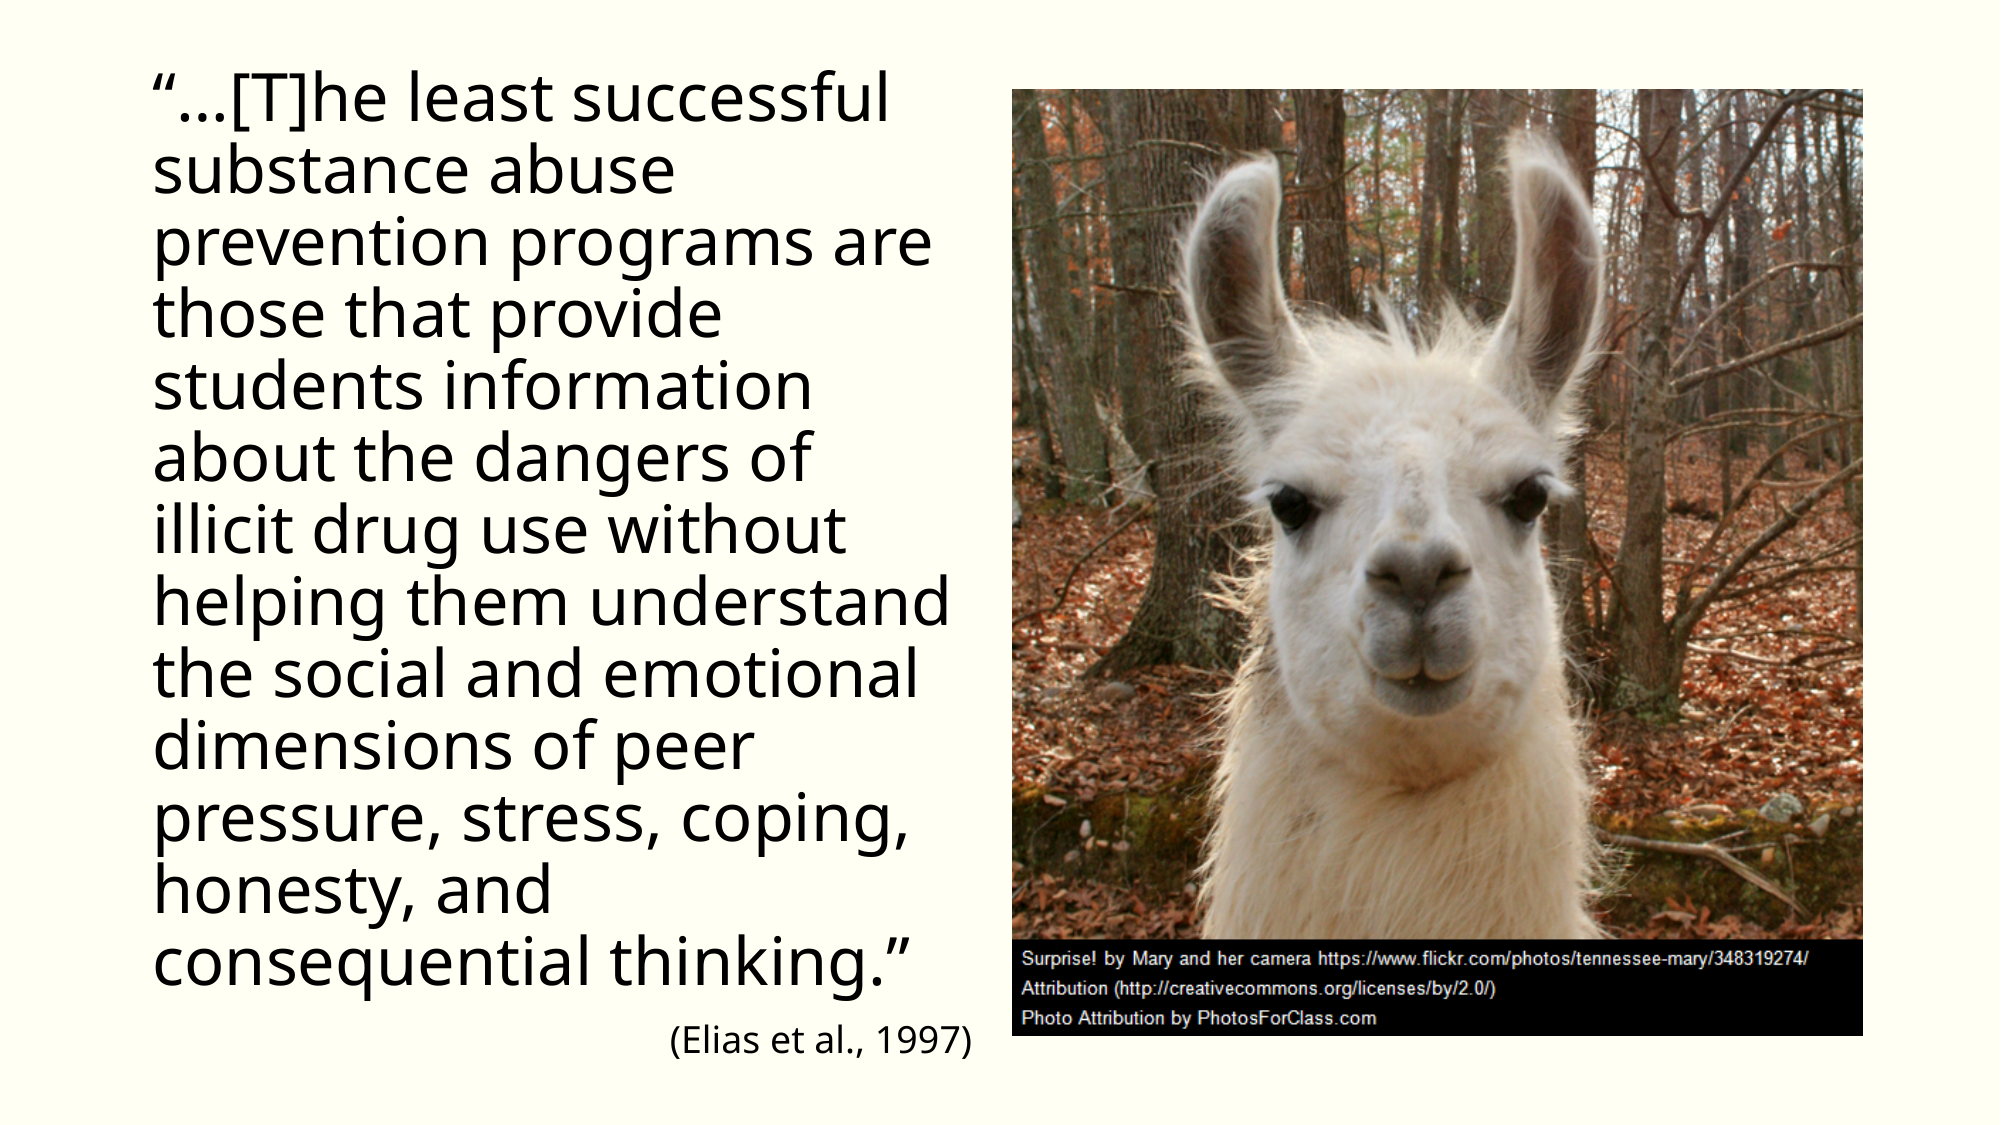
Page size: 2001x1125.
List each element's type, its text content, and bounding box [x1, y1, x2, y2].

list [1012, 89, 1863, 1036]
list “…[T]he least successful substance abuse prevention programs are those that provide students information about the dangers of illicit drug use without helping them understand the social and emotional dimensions of peer pressure, stress, coping, honesty, and consequential thinking.” (Elias et al., 1997) [137, 0, 988, 1125]
